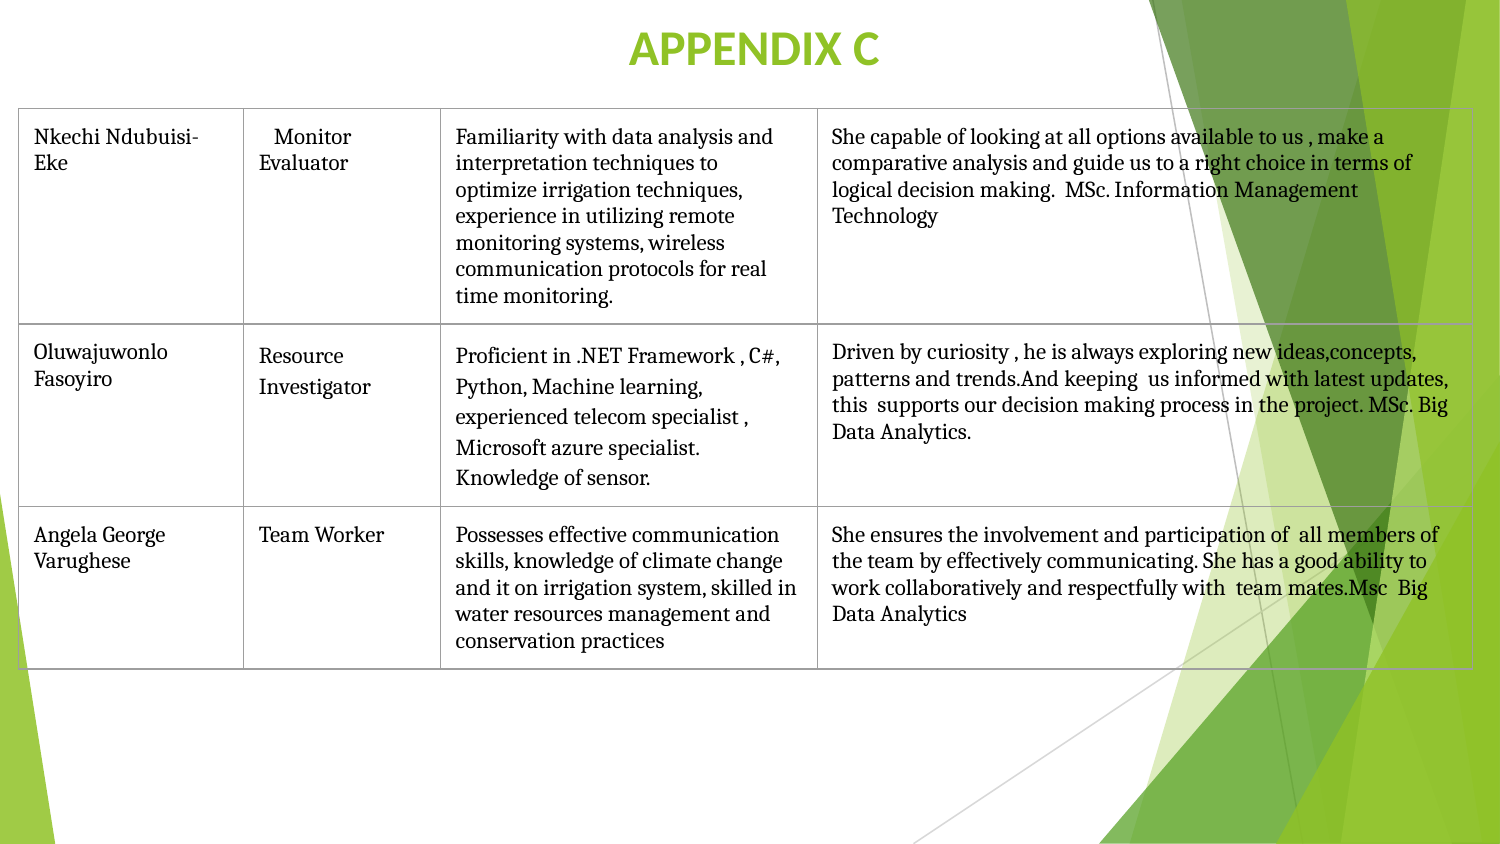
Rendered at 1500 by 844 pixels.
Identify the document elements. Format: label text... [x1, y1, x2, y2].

table_header Nkechi Ndubuisi-Eke [19, 109, 243, 323]
table_cell Proficient in .NET Framework , C#, Python, Machine learning, experienced telecom specialist , Microsoft azure specialist. Knowledge of sensor. [441, 325, 817, 506]
table_header Familiarity with data analysis and interpretation techniques to optimize irrigation techniques, experience in utilizing remote monitoring systems, wireless communication protocols for real time monitoring. [441, 109, 817, 323]
table_cell Angela George Varughese [19, 507, 243, 668]
table_cell Driven by curiosity , he is always exploring new ideas,concepts, patterns and trends.And keeping us informed with latest updates, this supports our decision making process in the project. MSc. Big Data Analytics. [818, 325, 1472, 506]
table_cell Oluwajuwonlo Fasoyiro [19, 325, 243, 506]
table_header Monitor Evaluator [244, 109, 440, 323]
table_cell She ensures the involvement and participation of all members of the team by effectively communicating. She has a good ability to work collaboratively and respectfully with team mates.Msc Big Data Analytics [818, 507, 1472, 668]
table_cell Team Worker [244, 507, 440, 668]
table_cell Possesses effective communication skills, knowledge of climate change and it on irrigation system, skilled in water resources management and conservation practices [441, 507, 817, 668]
table_cell Resource Investigator [244, 325, 440, 506]
text_box APPENDIX C [0, 0, 1475, 90]
table_header She capable of looking at all options available to us , make a comparative analysis and guide us to a right choice in terms of logical decision making. MSc. Information Management Technology [818, 109, 1472, 323]
